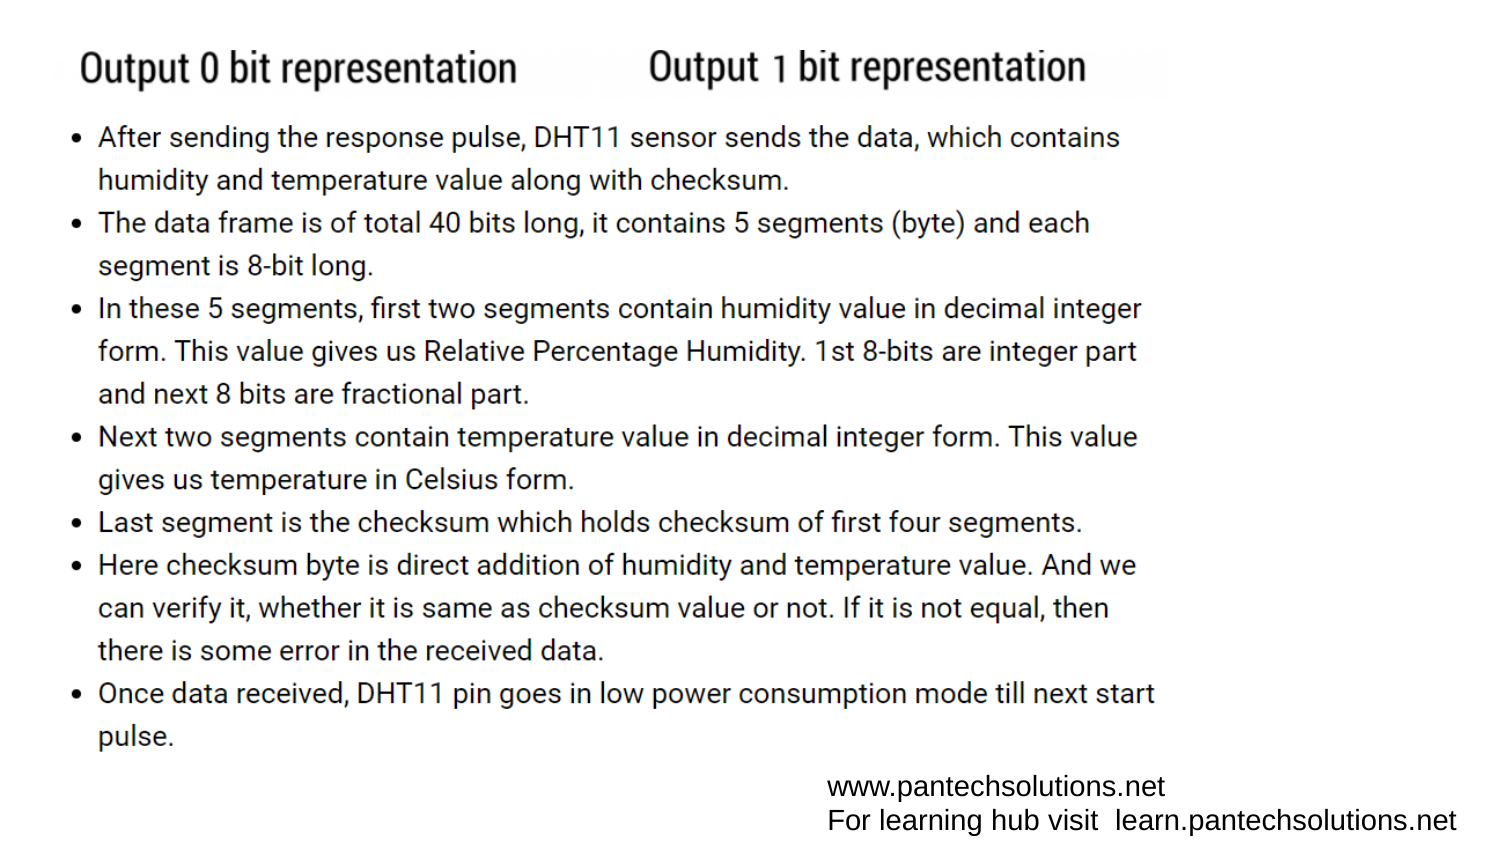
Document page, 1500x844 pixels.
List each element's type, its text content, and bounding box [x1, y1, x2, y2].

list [51, 49, 1170, 762]
slide_number www.pantechsolutions.net For learning hub visit learn.pantechsolutions.net [812, 759, 1500, 797]
